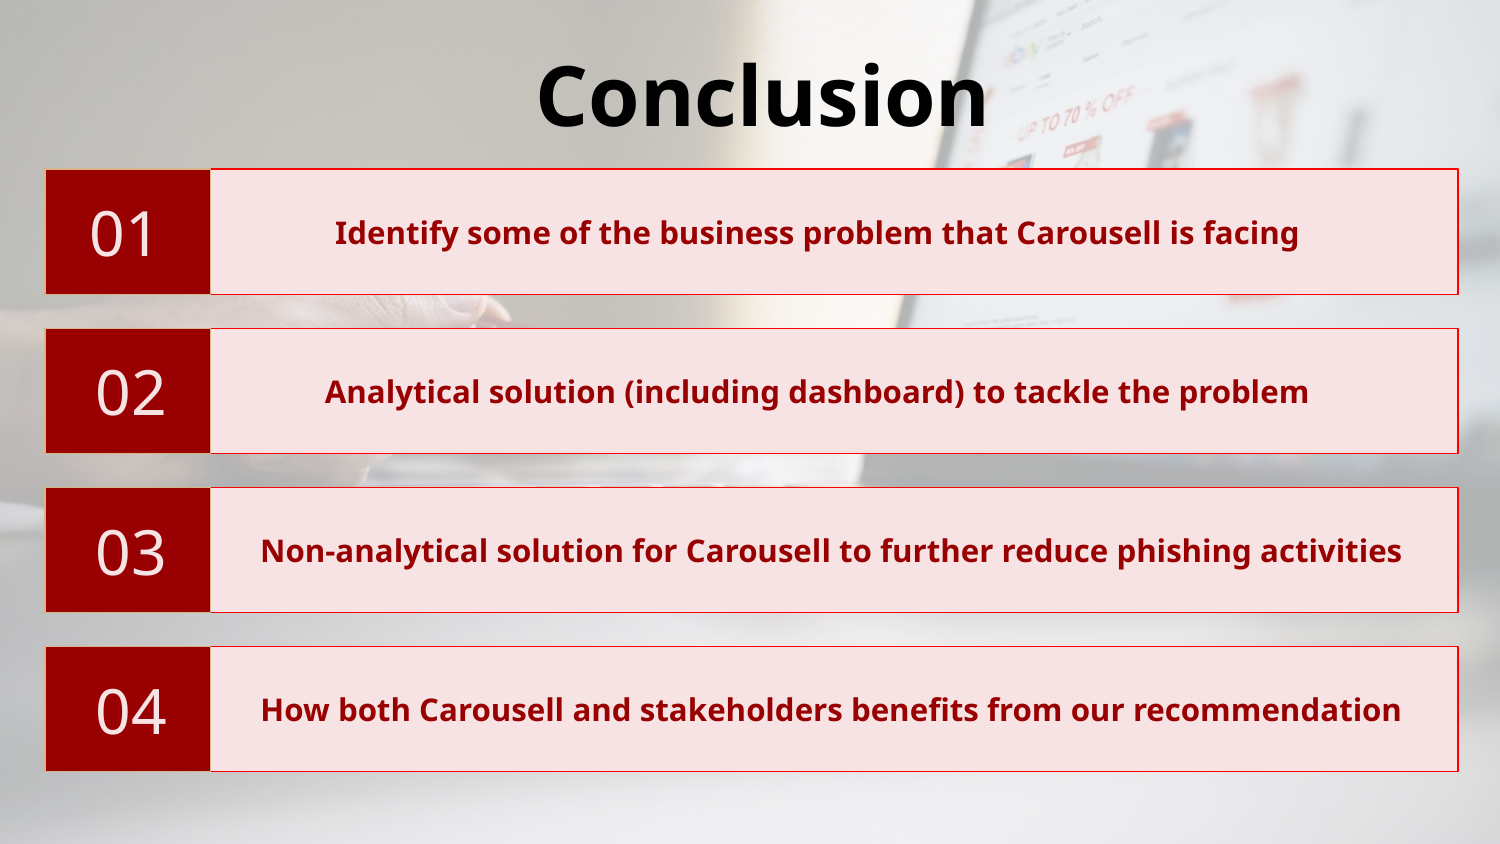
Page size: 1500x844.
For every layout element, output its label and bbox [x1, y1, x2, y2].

text_box [44, 646, 1459, 772]
text_box [44, 487, 1459, 613]
text_box [44, 168, 1459, 295]
text_box [44, 328, 1459, 454]
picture [0, 0, 1500, 844]
